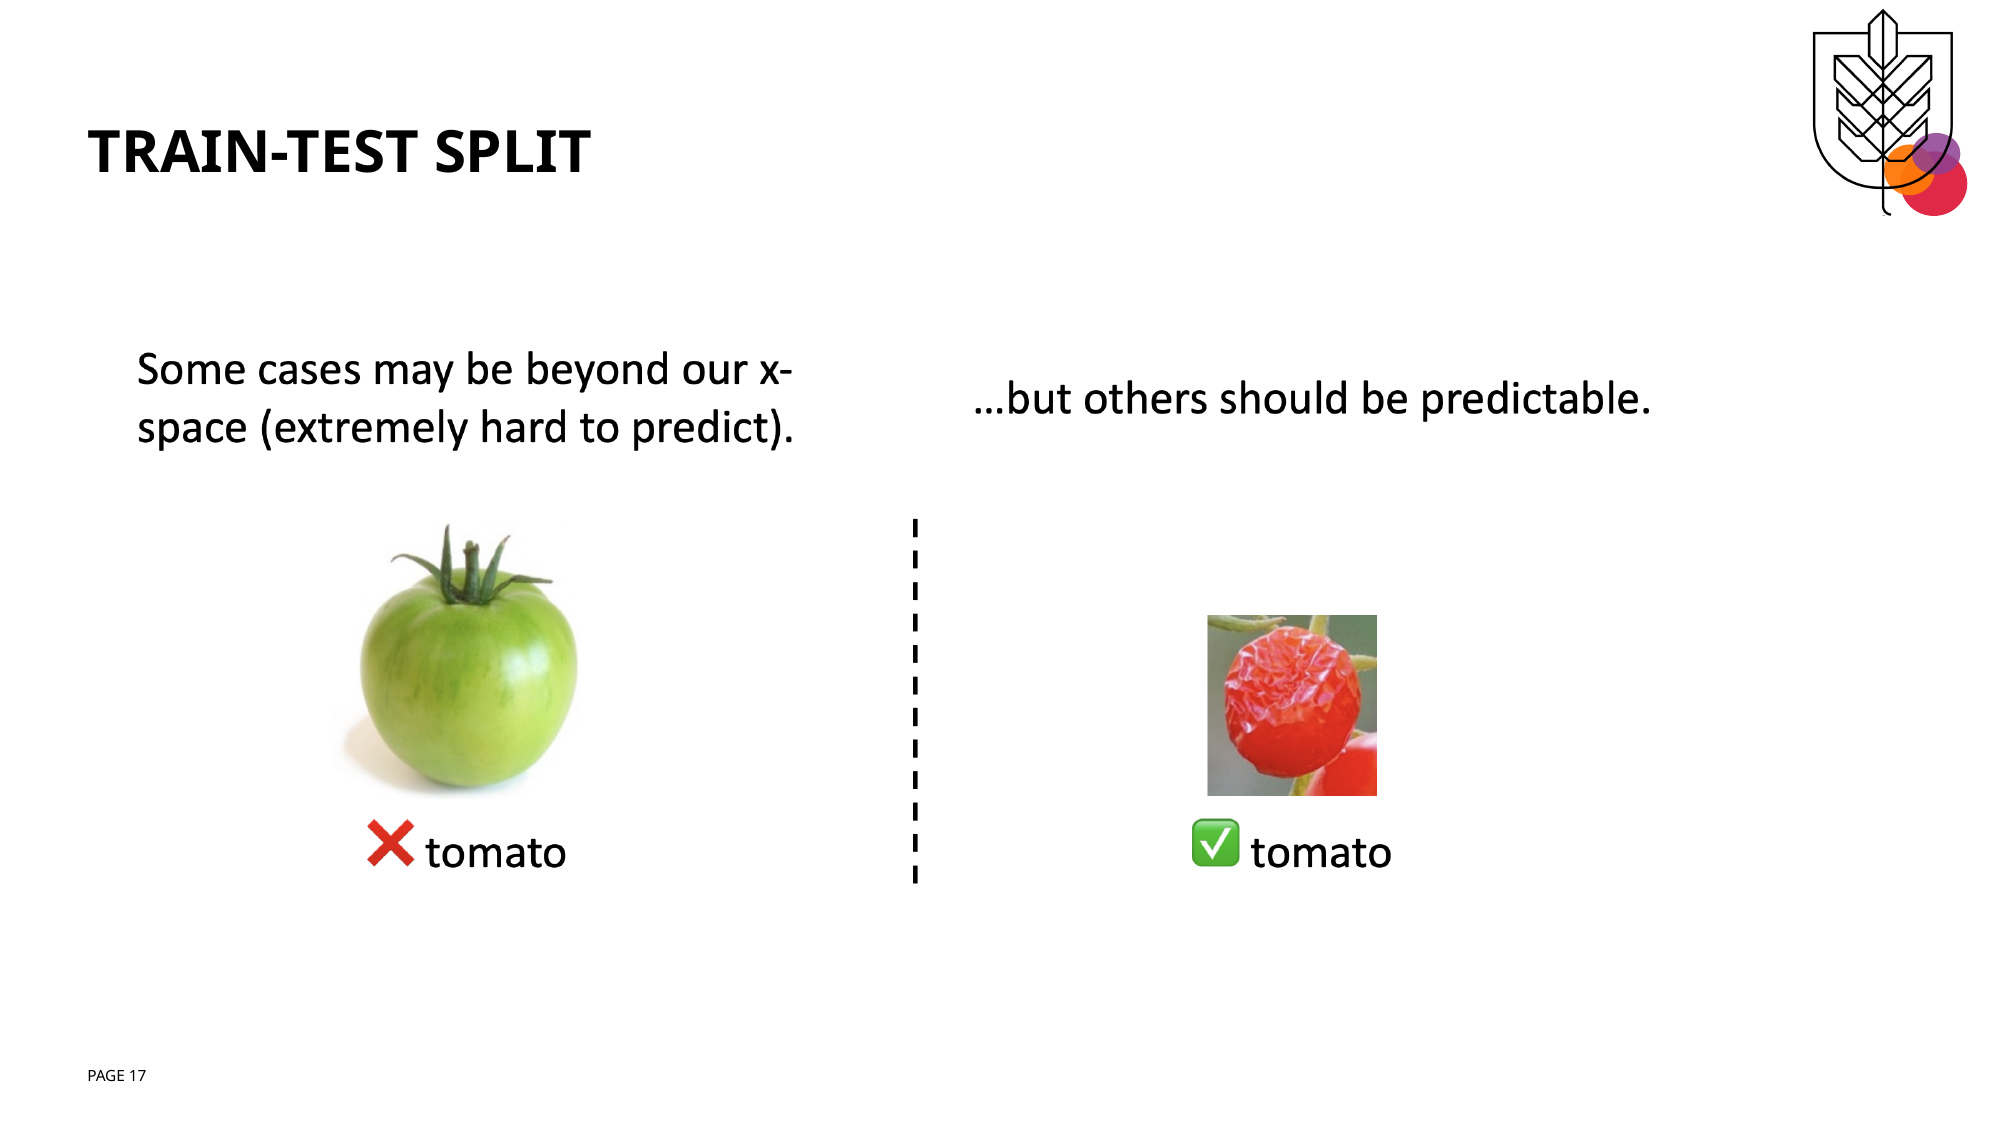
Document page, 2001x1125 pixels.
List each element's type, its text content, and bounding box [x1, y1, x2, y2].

title Train-Test Split [87, 112, 1774, 178]
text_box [1779, 8, 1988, 217]
picture [83, 300, 1662, 1021]
slide_number PAGE 17 [87, 1067, 173, 1086]
